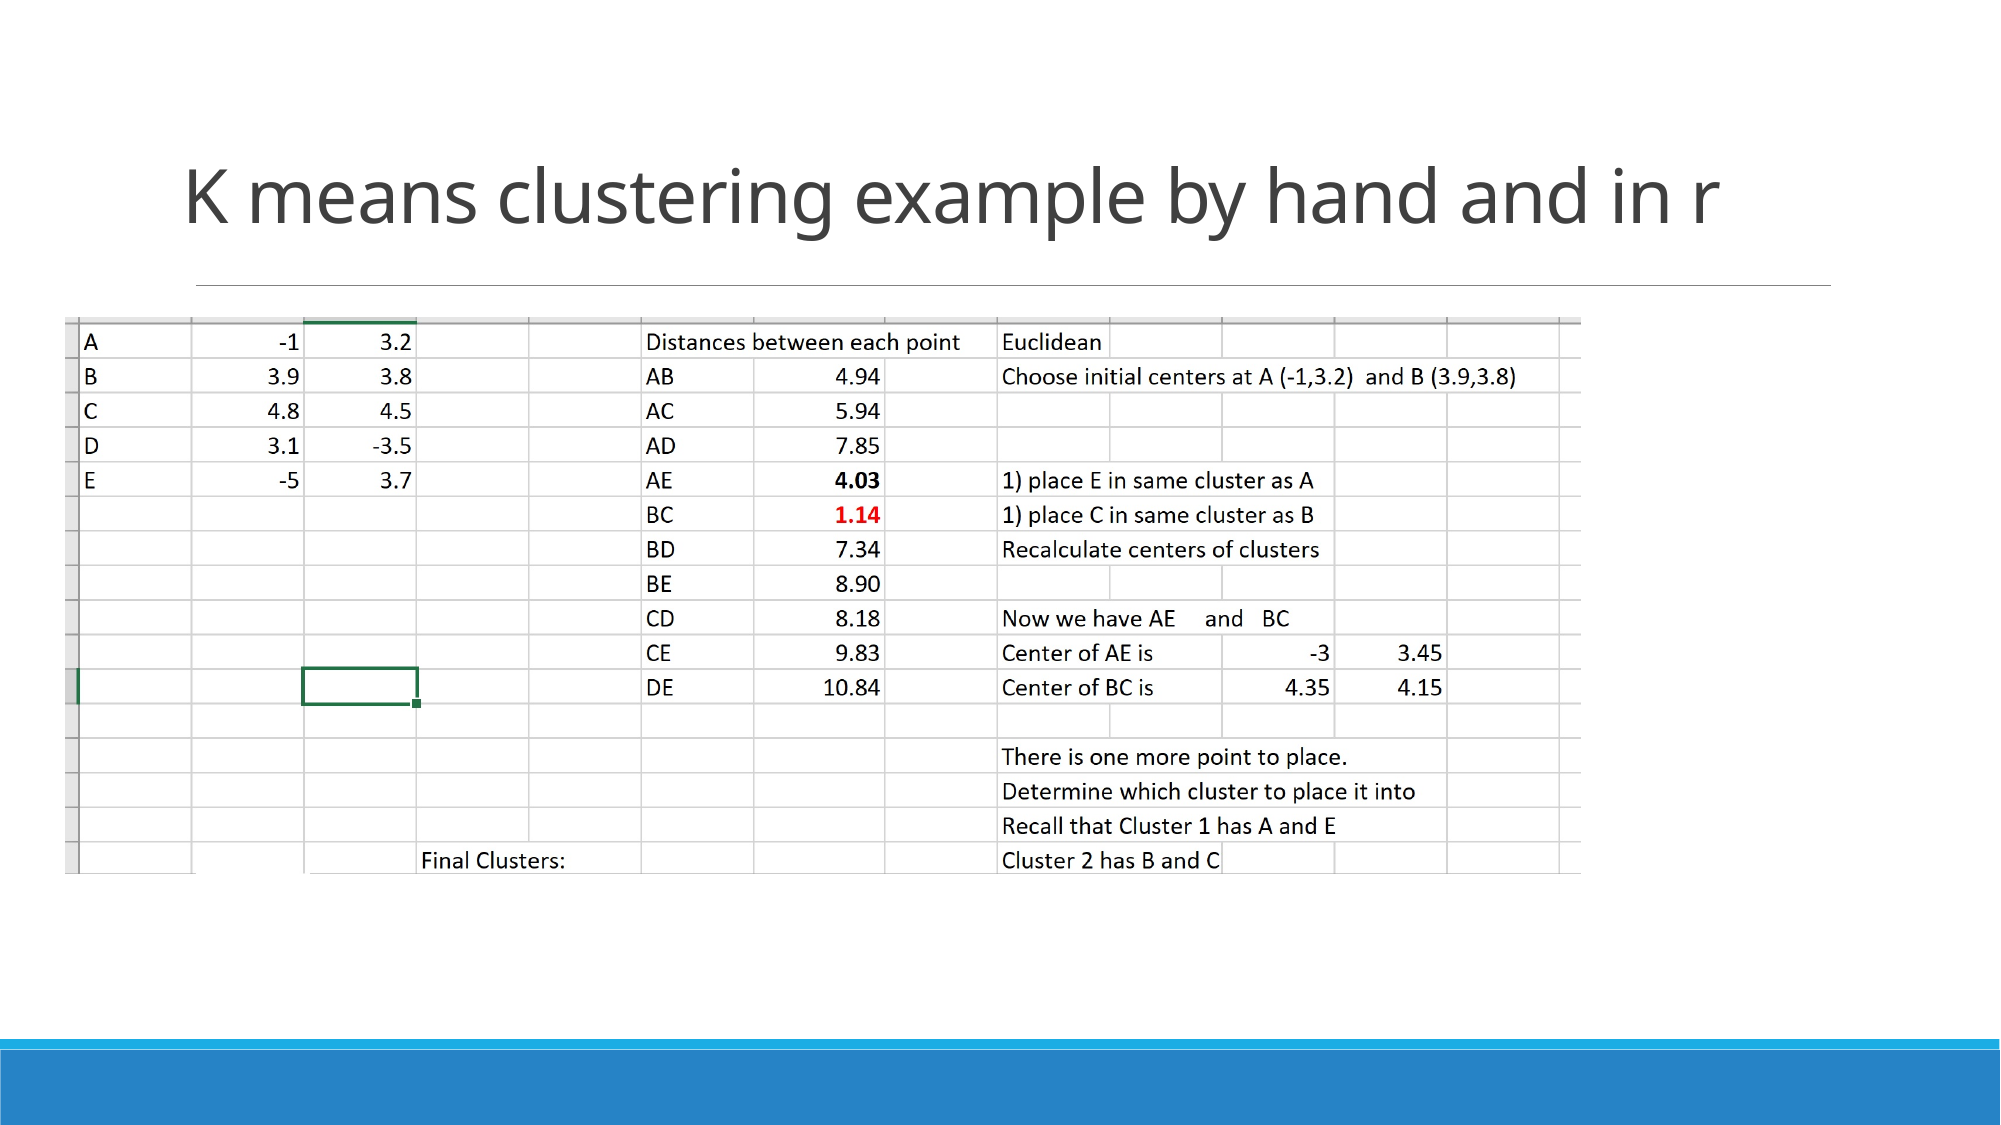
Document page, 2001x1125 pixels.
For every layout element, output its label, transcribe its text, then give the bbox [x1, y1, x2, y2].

title K means clustering example by hand and in r [168, 96, 1763, 247]
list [64, 317, 1581, 875]
